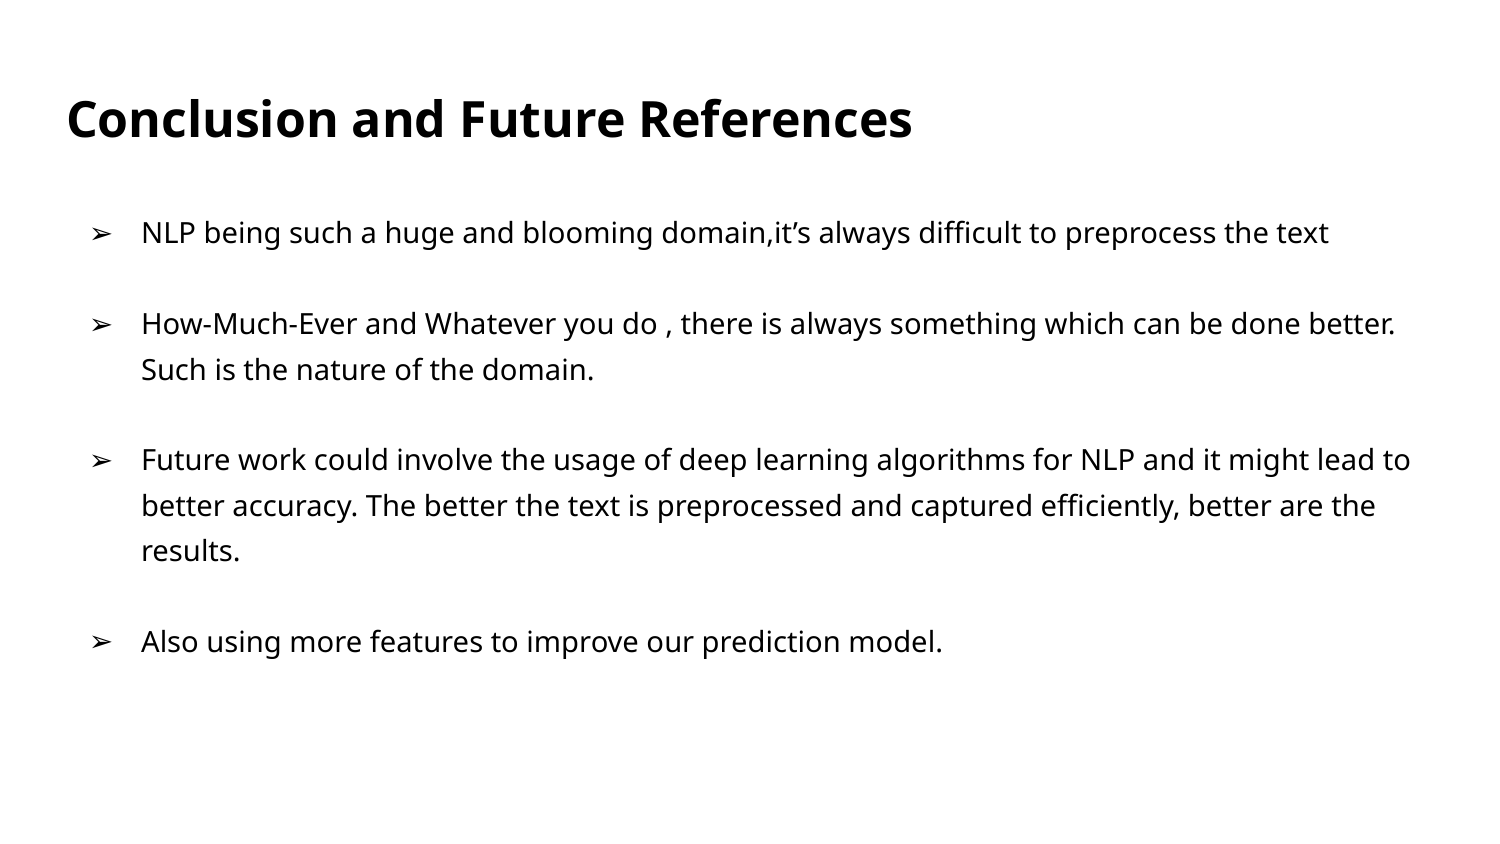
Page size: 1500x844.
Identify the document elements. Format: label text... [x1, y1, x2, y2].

list NLP being such a huge and blooming domain,it’s always difficult to preprocess the text How-Much-Ever and Whatever you do , there is always something which can be done better. Such is the nature of the domain. Future work could involve the usage of deep learning algorithms for NLP and it might lead to better accuracy. The better the text is preprocessed and captured efficiently, better are the results. Also using more features to improve our prediction model. [51, 189, 1449, 750]
title Conclusion and Future References [51, 72, 1449, 176]
